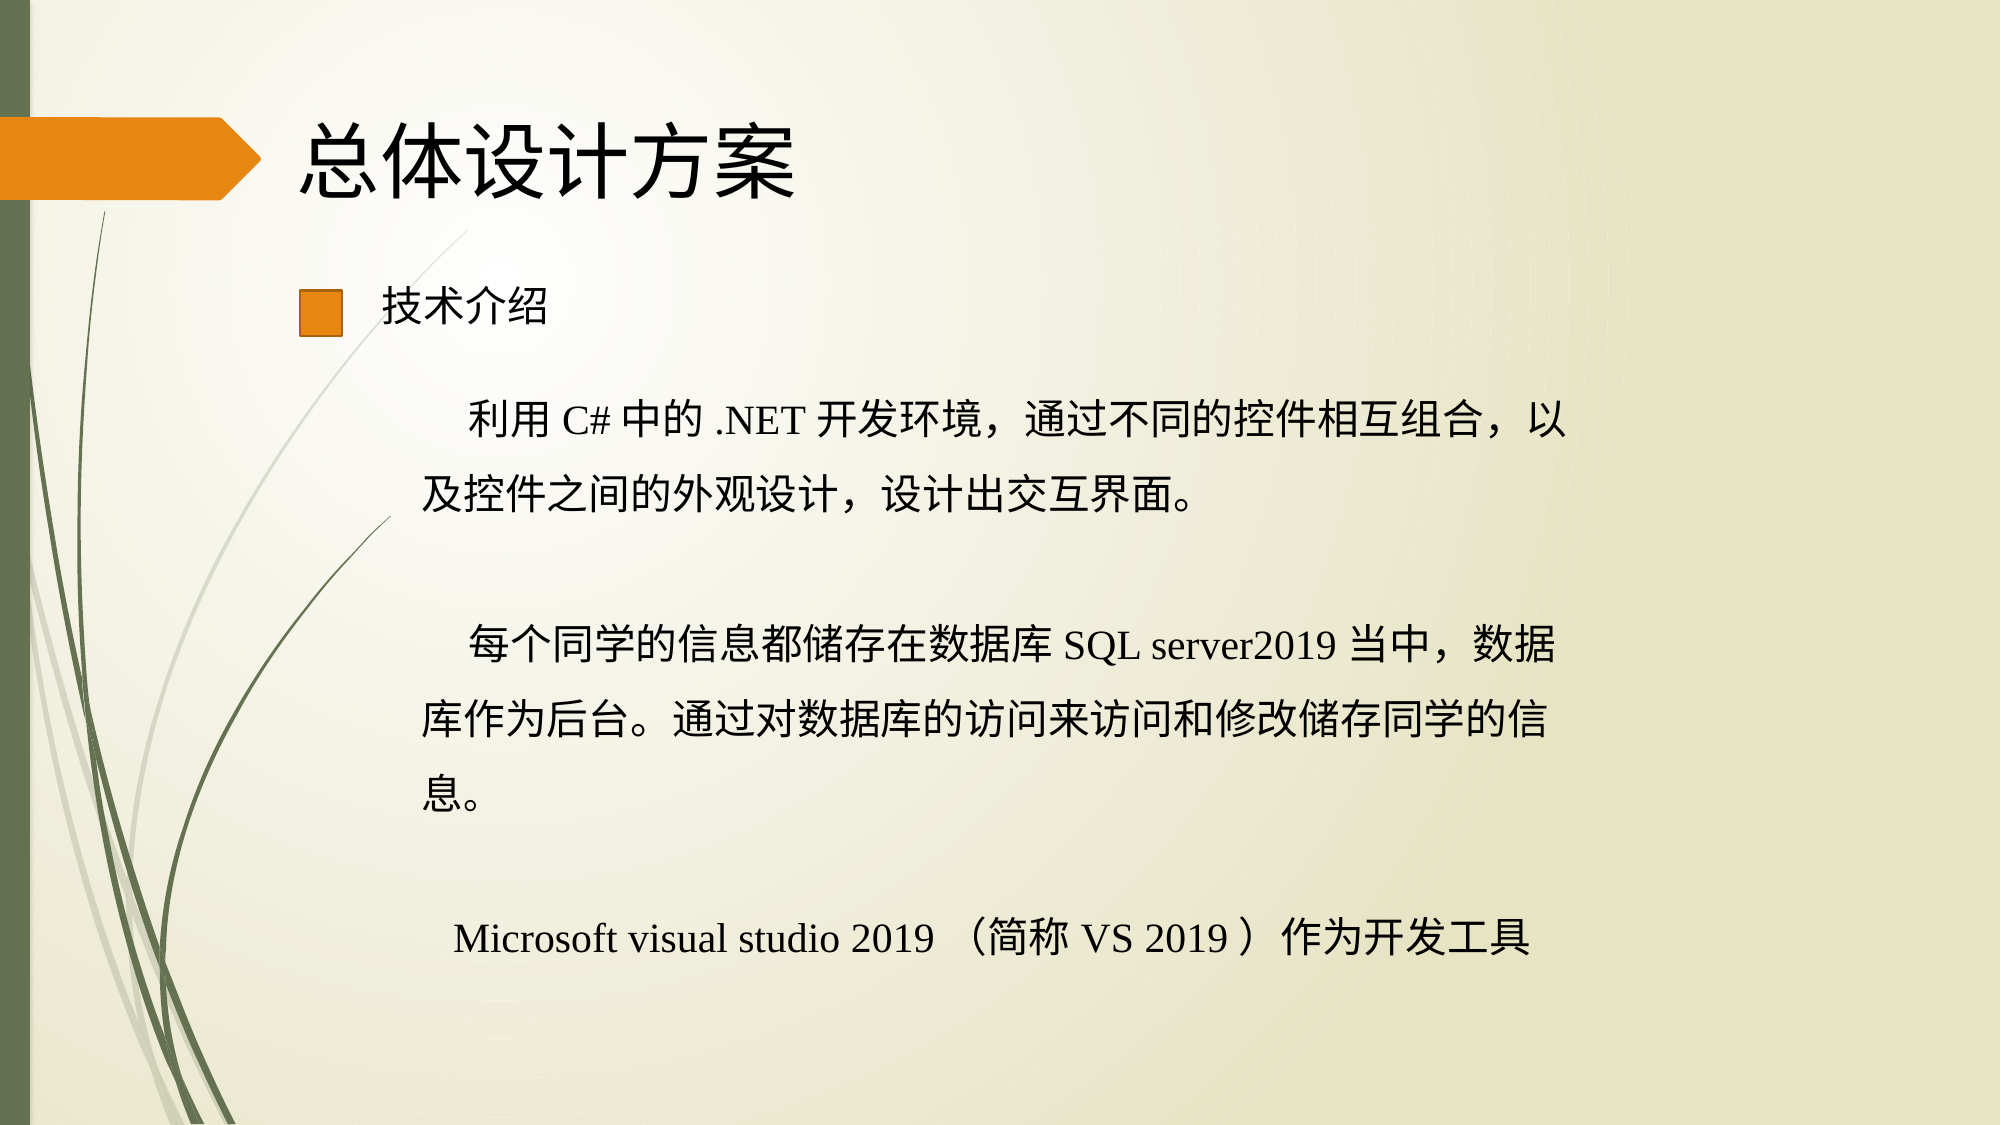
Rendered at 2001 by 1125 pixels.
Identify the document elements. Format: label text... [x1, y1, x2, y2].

text_box 总体设计方案 [282, 101, 1000, 217]
text_box [300, 320, 1511, 380]
text_box [299, 289, 343, 337]
text_box 利用C#中的.NET开发环境，通过不同的控件相互组合，以及控件之间的外观设计，设计出交互界面。 每个同学的信息都储存在数据库SQL server2019当中，数据库作为后台。通过对数据库的访问来访问和修改储存同学的信息。 Microsoft visual studio 2019（简称VS 2019）作为开发工具 [406, 360, 1594, 968]
text_box 技术介绍 [367, 272, 960, 338]
